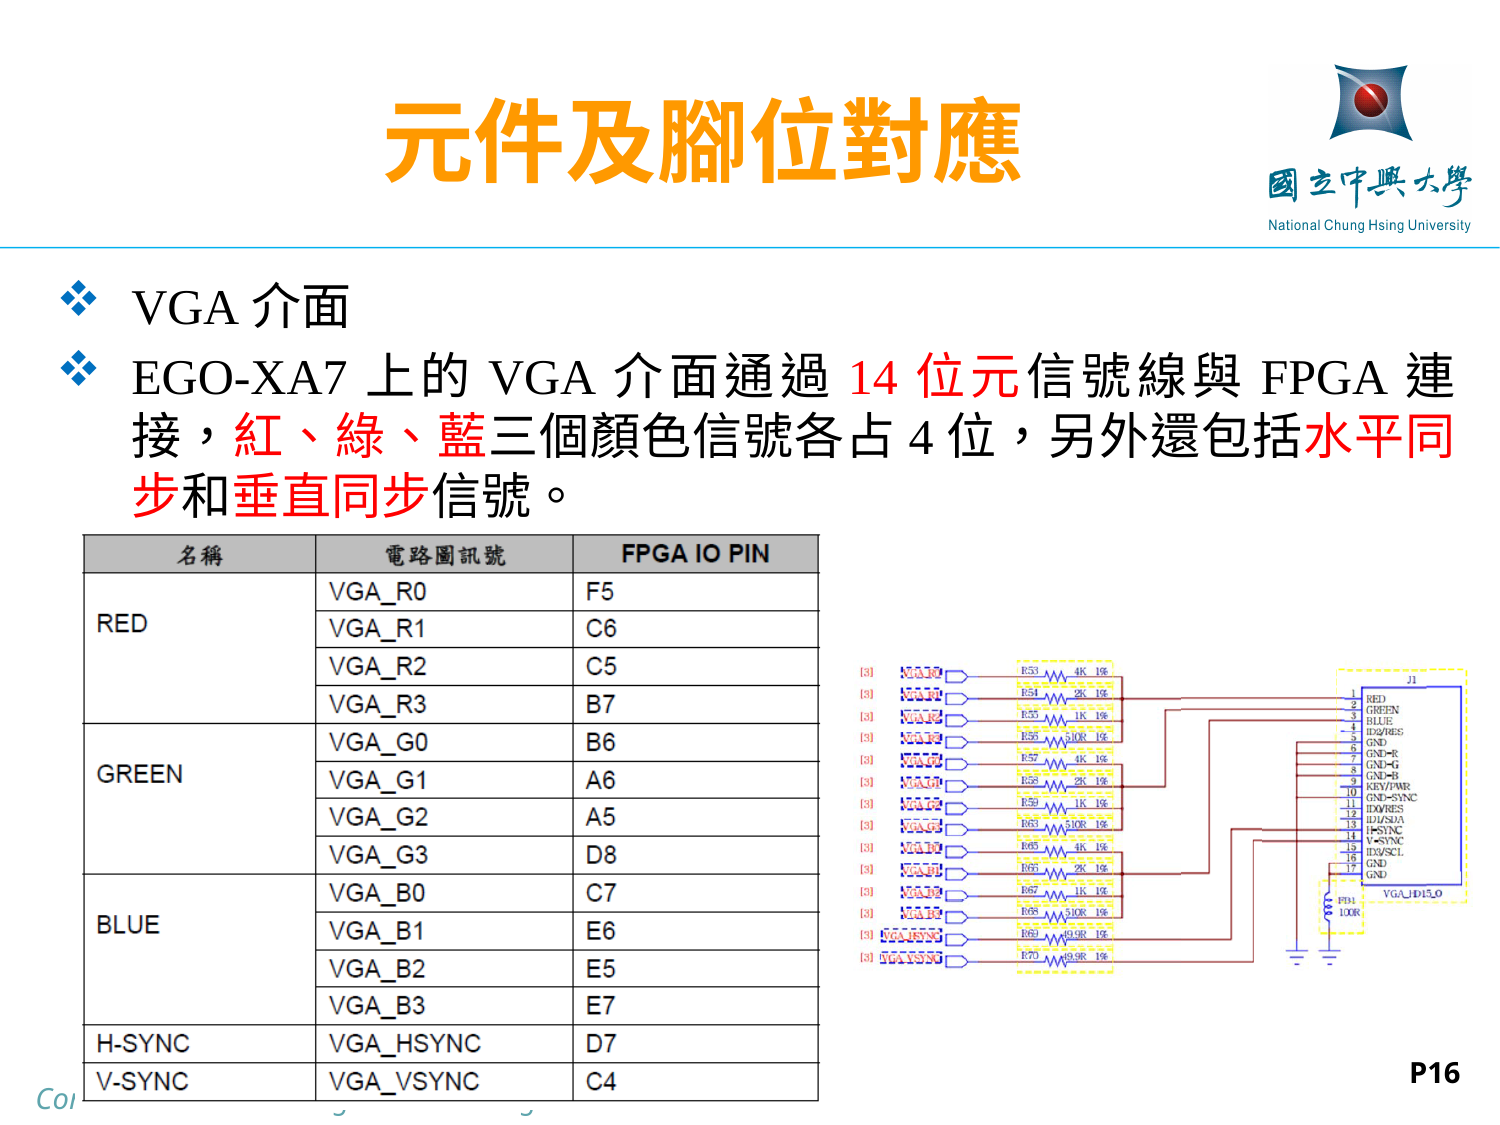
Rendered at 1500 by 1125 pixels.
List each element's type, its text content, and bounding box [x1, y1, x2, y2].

picture [837, 658, 1474, 978]
picture [74, 526, 825, 1110]
title 元件及腳位對應 [75, 45, 1353, 233]
list VGA介面 EGO-XA7上的VGA介面通過14位元信號線與FPGA連接，紅、綠、藍三個顏色信號各占4位，另外還包括水平同步和垂直同步信號。 [41, 267, 1471, 1005]
picture [1353, 64, 1472, 233]
